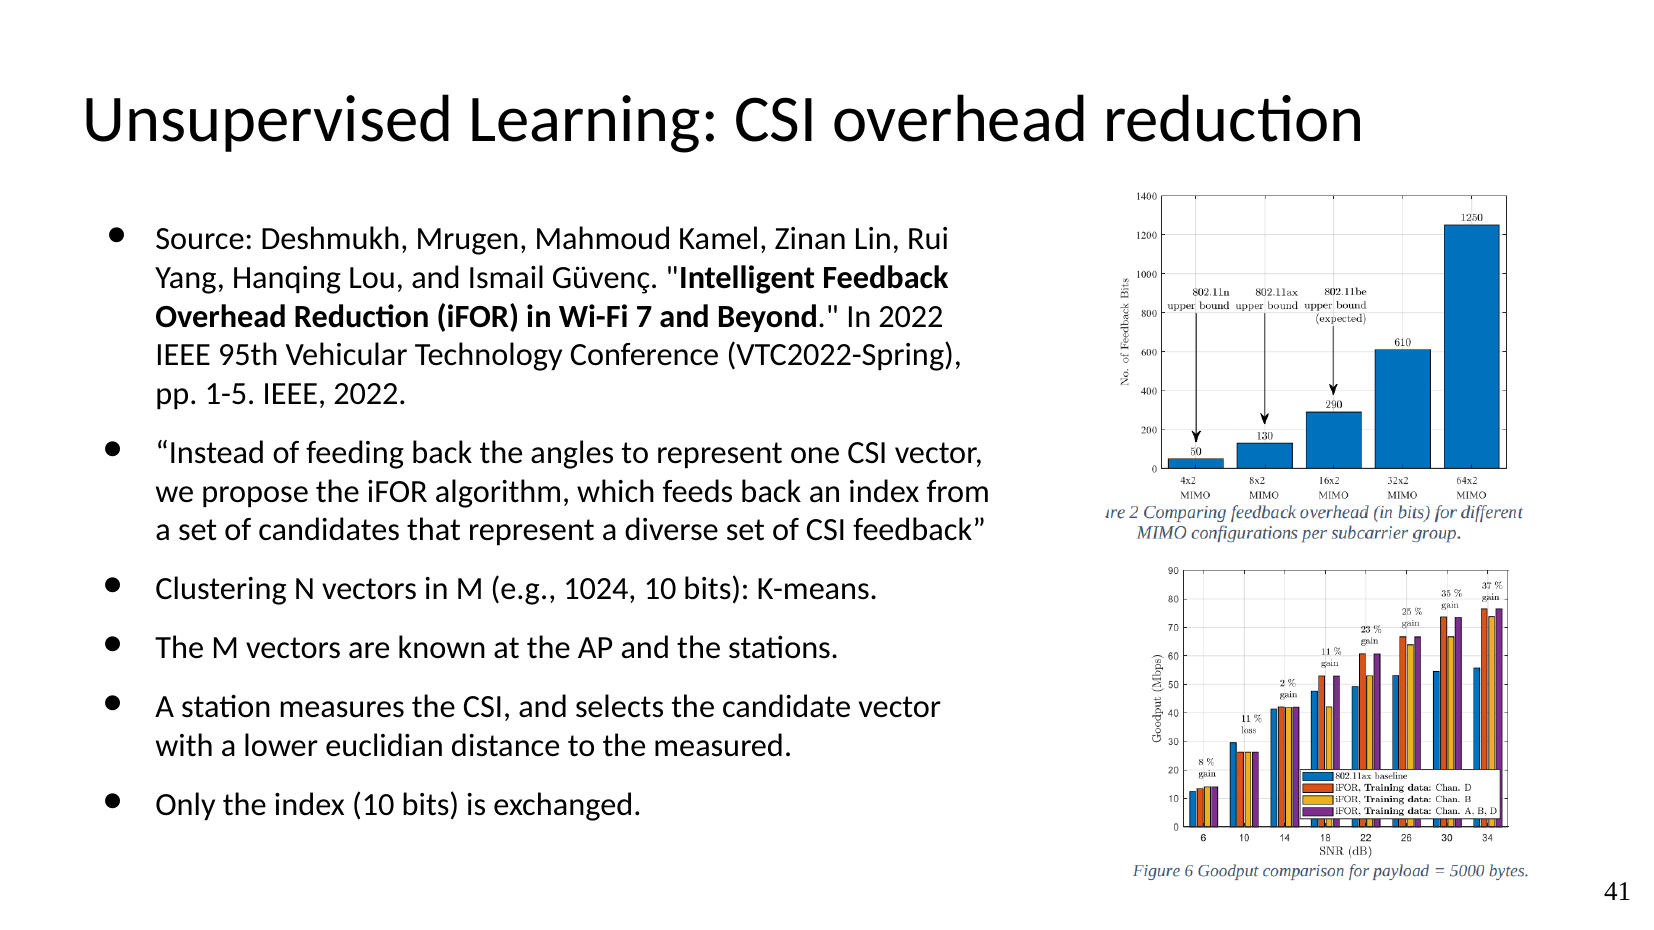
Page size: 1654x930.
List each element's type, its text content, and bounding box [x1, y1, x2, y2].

picture [1130, 557, 1531, 894]
list Source: Deshmukh, Mrugen, Mahmoud Kamel, Zinan Lin, Rui Yang, Hanqing Lou, and Ismail Güvenç. "Intelligent Feedback Overhead Reduction (iFOR) in Wi-Fi 7 and Beyond." In 2022 IEEE 95th Vehicular Technology Conference (VTC2022-Spring), pp. 1-5. IEEE, 2022. “Instead of feeding back the angles to represent one CSI vector, we propose the iFOR algorithm, which feeds back an index from a set of candidates that represent a diverse set of CSI feedback” Clustering N vectors in M (e.g., 1024, 10 bits): K-means. The M vectors are known at the AP and the stations. A station measures the CSI, and selects the candidate vector with a lower euclidian distance to the measured. Only the index (10 bits) is exchanged. [82, 217, 996, 850]
slide_number ‹#› [1546, 858, 1647, 930]
picture [1104, 192, 1531, 545]
title Unsupervised Learning: CSI overhead reduction [82, 37, 1571, 193]
